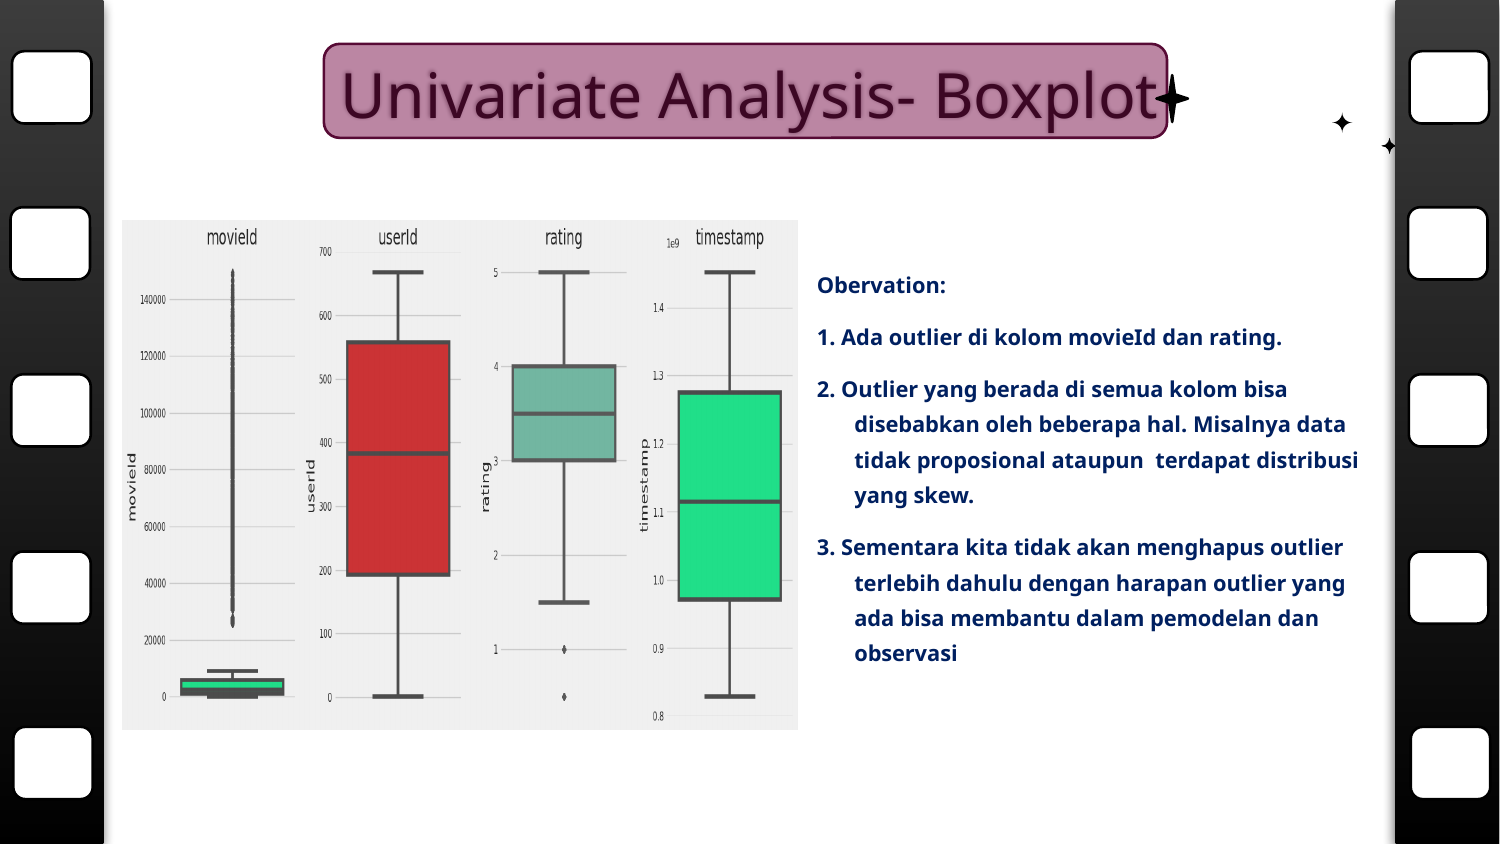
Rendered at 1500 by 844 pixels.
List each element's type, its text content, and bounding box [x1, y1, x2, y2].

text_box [0, 0, 104, 844]
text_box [1381, 0, 1500, 844]
title Univariate Analysis- Boxplot [118, 40, 1376, 135]
text_box [323, 43, 1168, 138]
subtitle Obervation: 1. Ada outlier di kolom movieId dan rating. 2. Outlier yang berada di semua kolom bisa disebabkan oleh beberapa hal. Misalnya data tidak proposional ataupun terdapat distribusi yang skew. 3. Sementara kita tidak akan menghapus outlier terlebih dahulu dengan harapan outlier yang ada bisa membantu dalam pemodelan dan observasi [803, 247, 1376, 621]
picture [121, 219, 798, 730]
text_box [1156, 75, 1188, 123]
text_box [1332, 112, 1353, 133]
